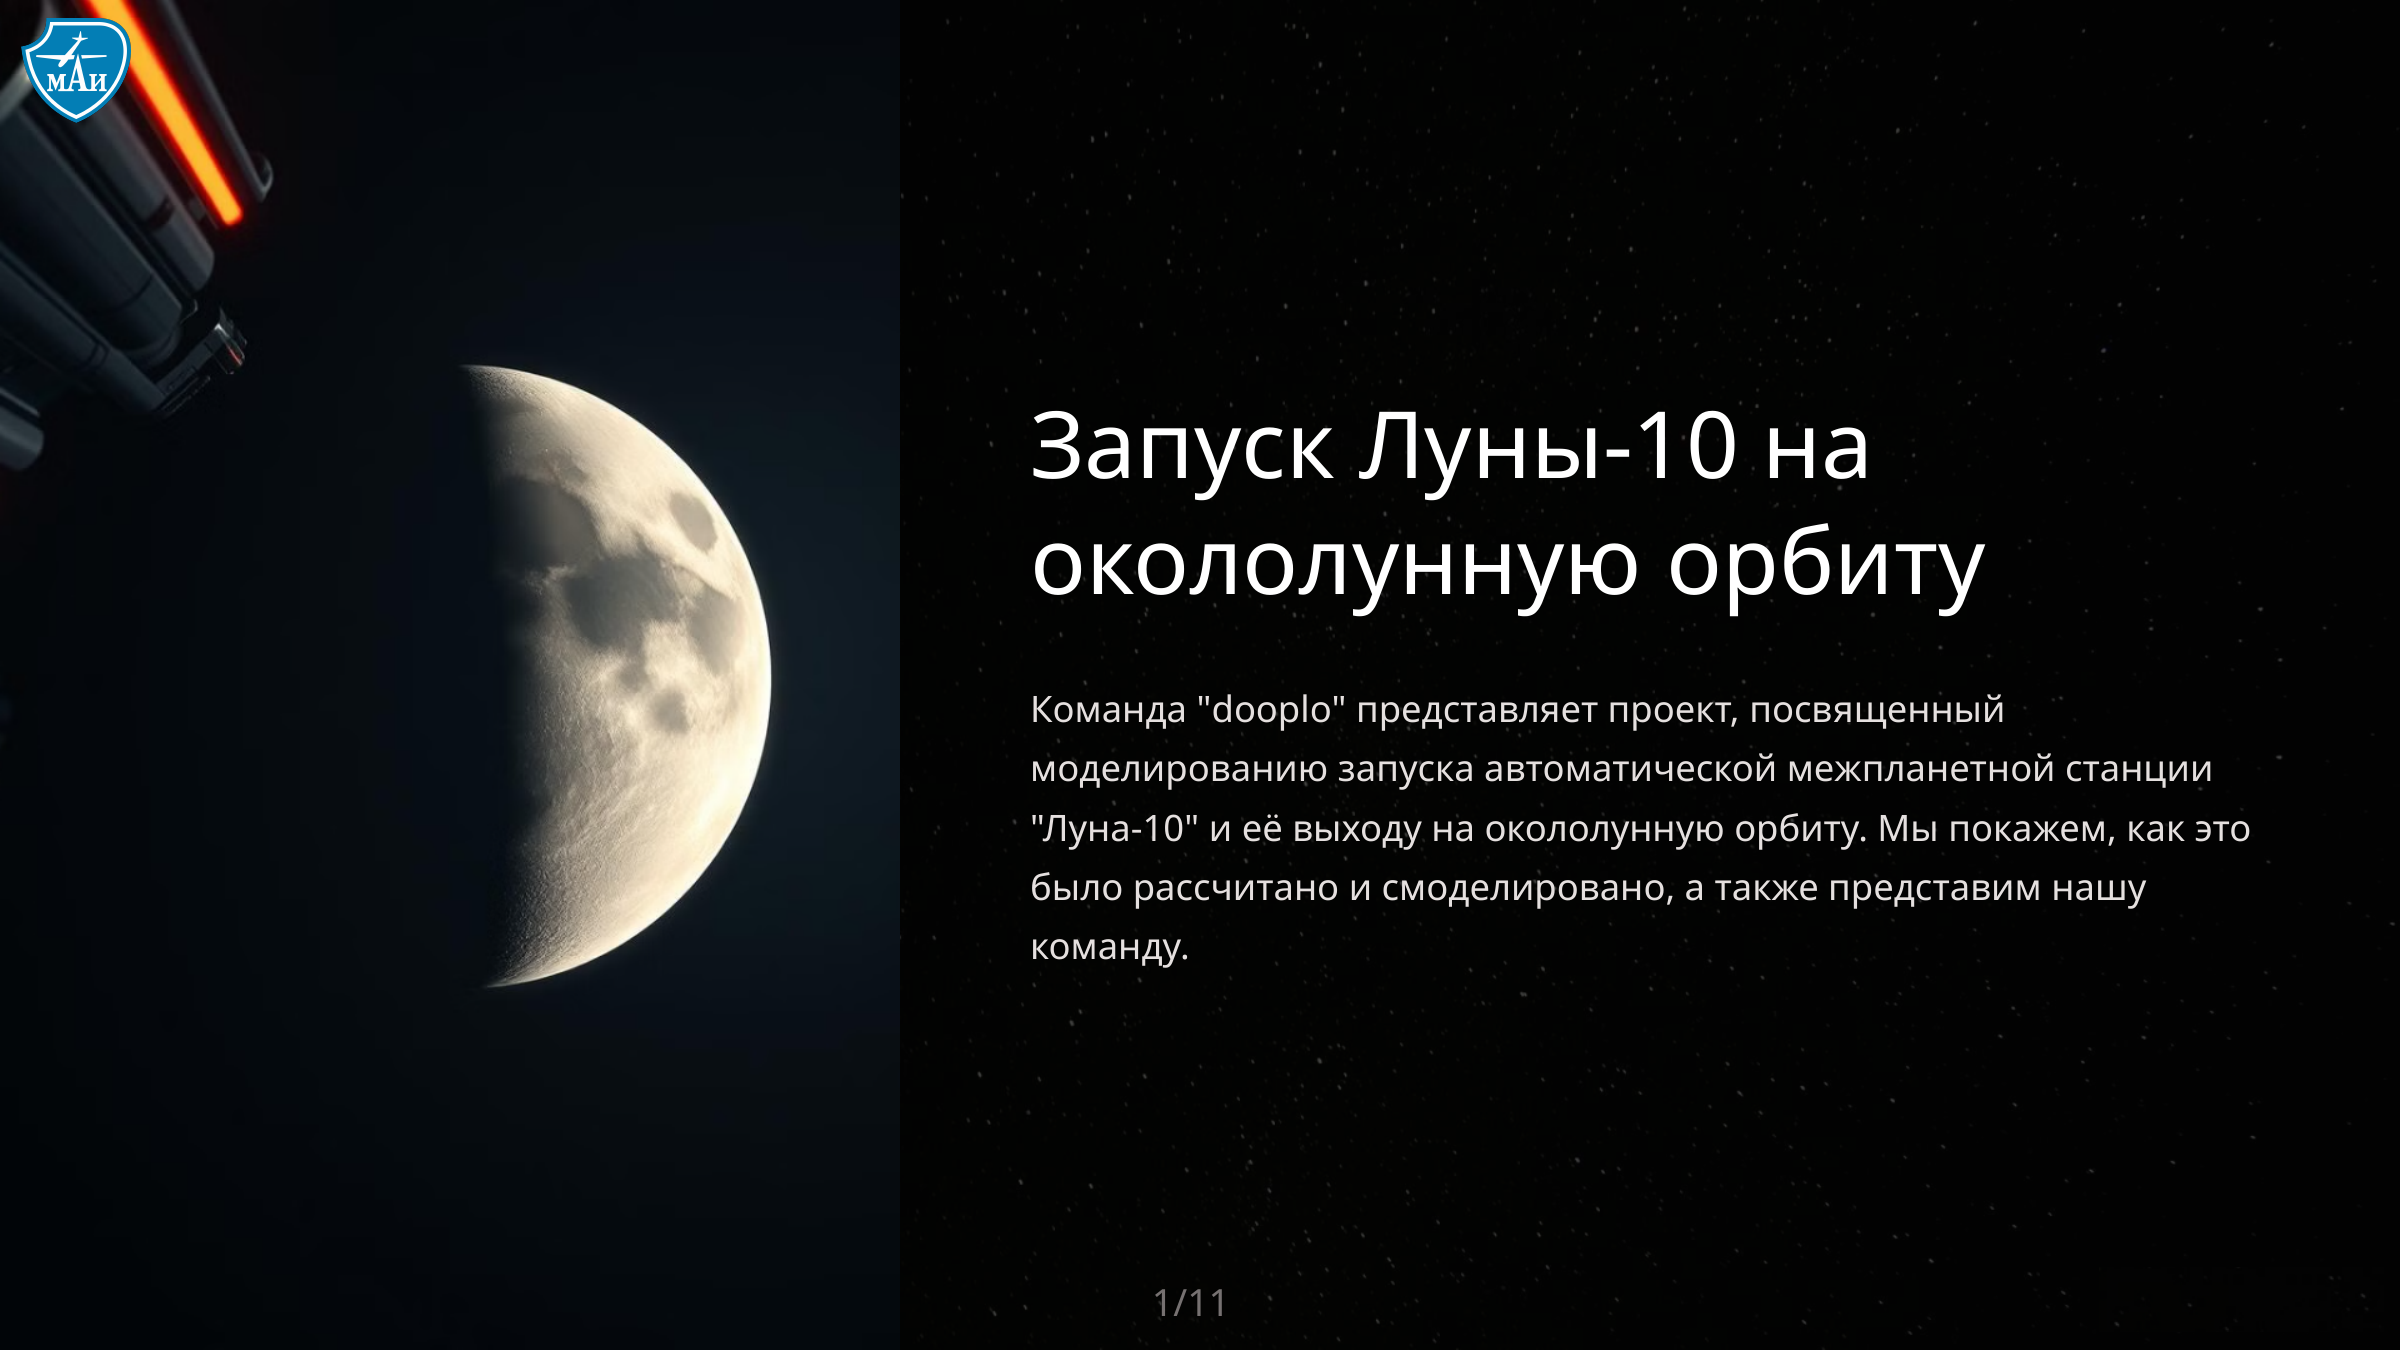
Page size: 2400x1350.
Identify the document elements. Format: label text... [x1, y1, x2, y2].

text_box 1/11 [1137, 1271, 1263, 1331]
picture [0, 0, 2400, 1350]
text_box Запуск Луны-10 на окололунную орбиту [1030, 381, 2270, 615]
text_box Команда "dooplo" представляет проект, посвященный моделированию запуска автоматической межпланетной станции "Луна-10" и её выходу на окололунную орбиту. Мы покажем, как это было рассчитано и смоделировано, а также представим нашу команду. [1030, 670, 2270, 968]
